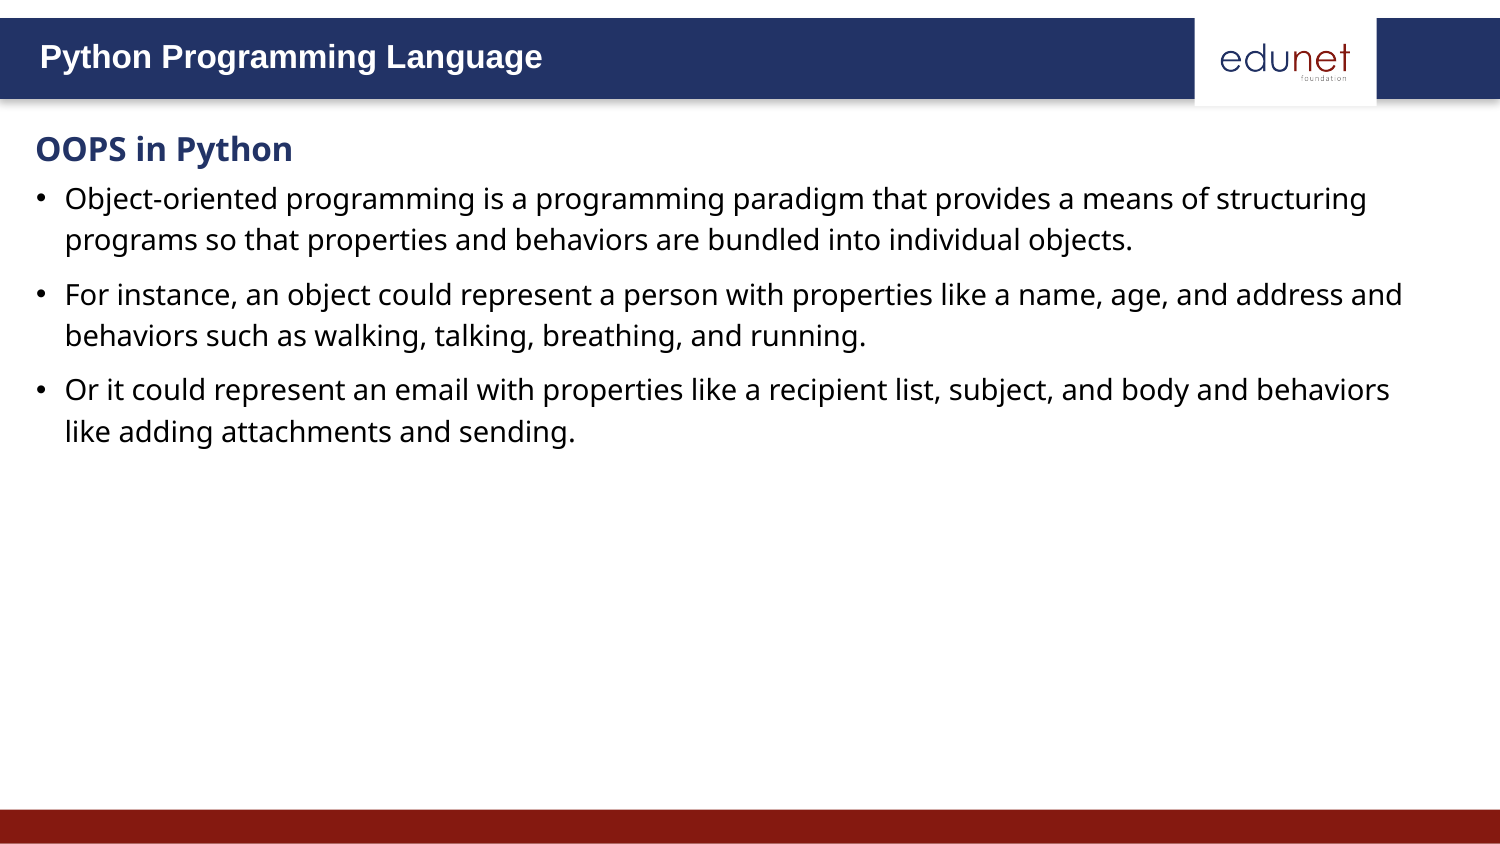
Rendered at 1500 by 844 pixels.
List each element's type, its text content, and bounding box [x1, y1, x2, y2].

title OOPS in Python [32, 125, 519, 269]
text_box Object-oriented programming is a programming paradigm that provides a means of structuring programs so that properties and behaviors are bundled into individual objects. For instance, an object could represent a person with properties like a name, age, and address and behaviors such as walking, talking, breathing, and running. Or it could represent an email with properties like a recipient list, subject, and body and behaviors like adding attachments and sending. [35, 171, 1441, 449]
picture [1215, 38, 1356, 86]
